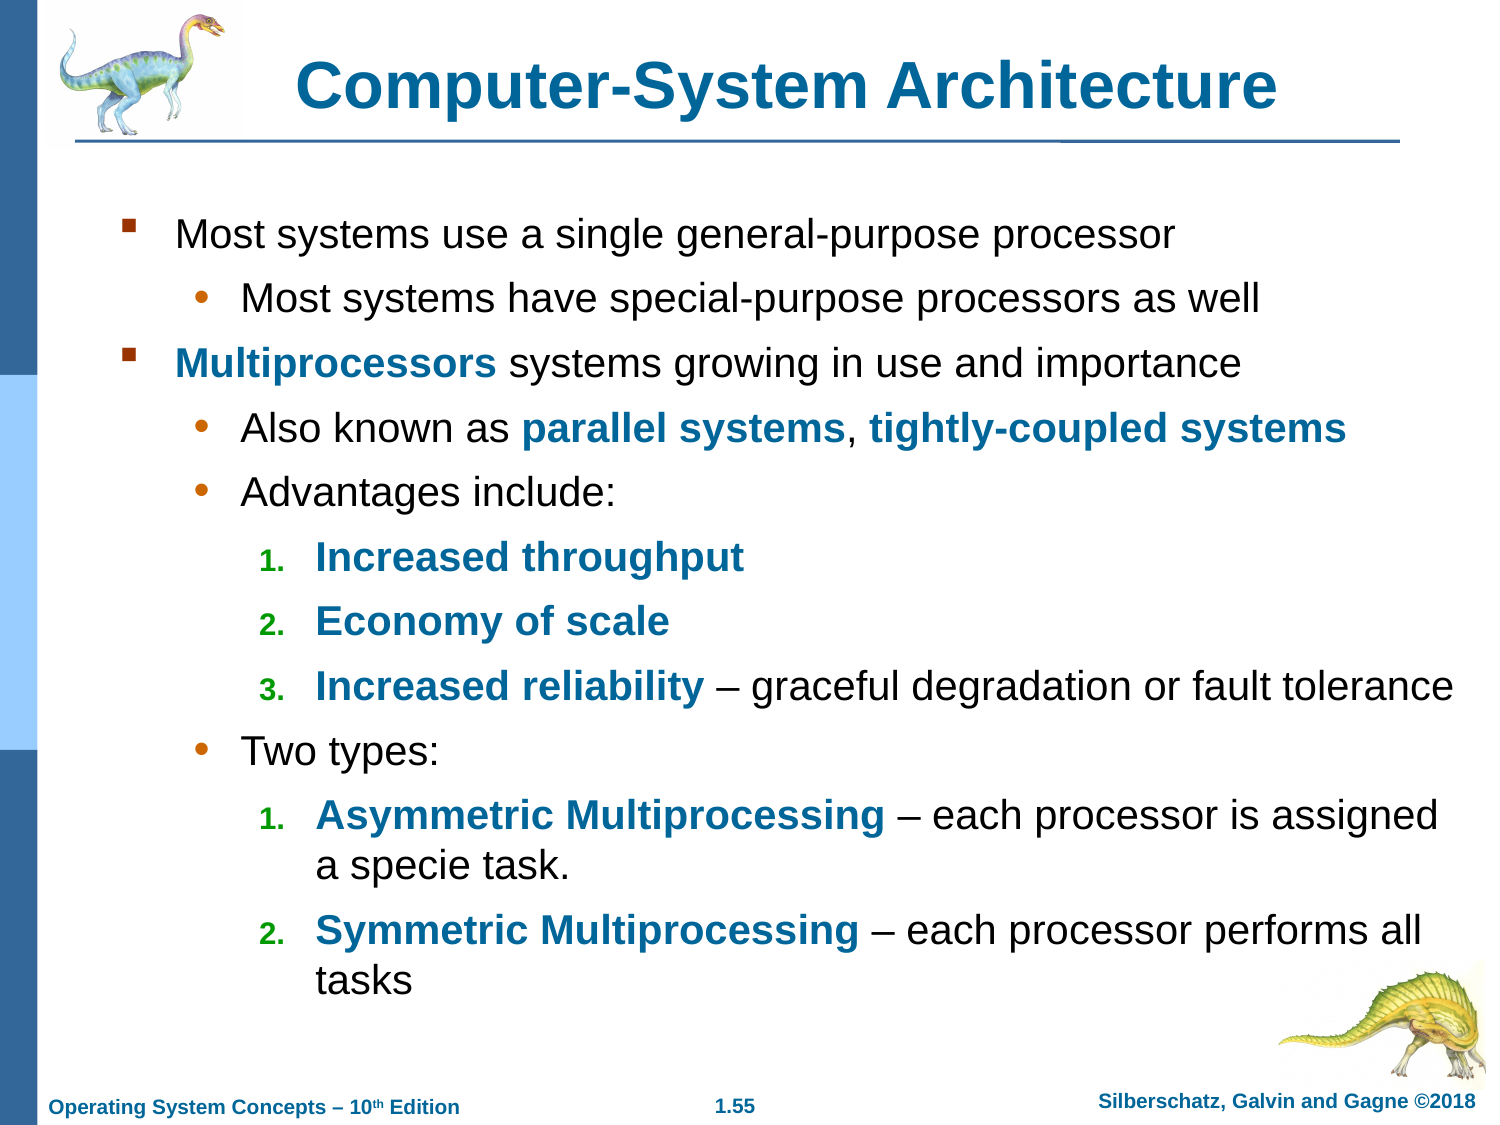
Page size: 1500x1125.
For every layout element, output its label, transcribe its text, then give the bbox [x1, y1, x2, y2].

title Computer-System Architecture [180, 37, 1395, 129]
picture [1275, 959, 1486, 1090]
list Most systems use a single general-purpose processor Most systems have special-purpose processors as well Multiprocessors systems growing in use and importance Also known as parallel systems, tightly-coupled systems Advantages include: Increased throughput Economy of scale Increased reliability – graceful degradation or fault tolerance Two types: Asymmetric Multiprocessing – each processor is assigned a specie task. Symmetric Multiprocessing – each processor performs all tasks [103, 199, 1472, 998]
picture [46, 0, 243, 149]
